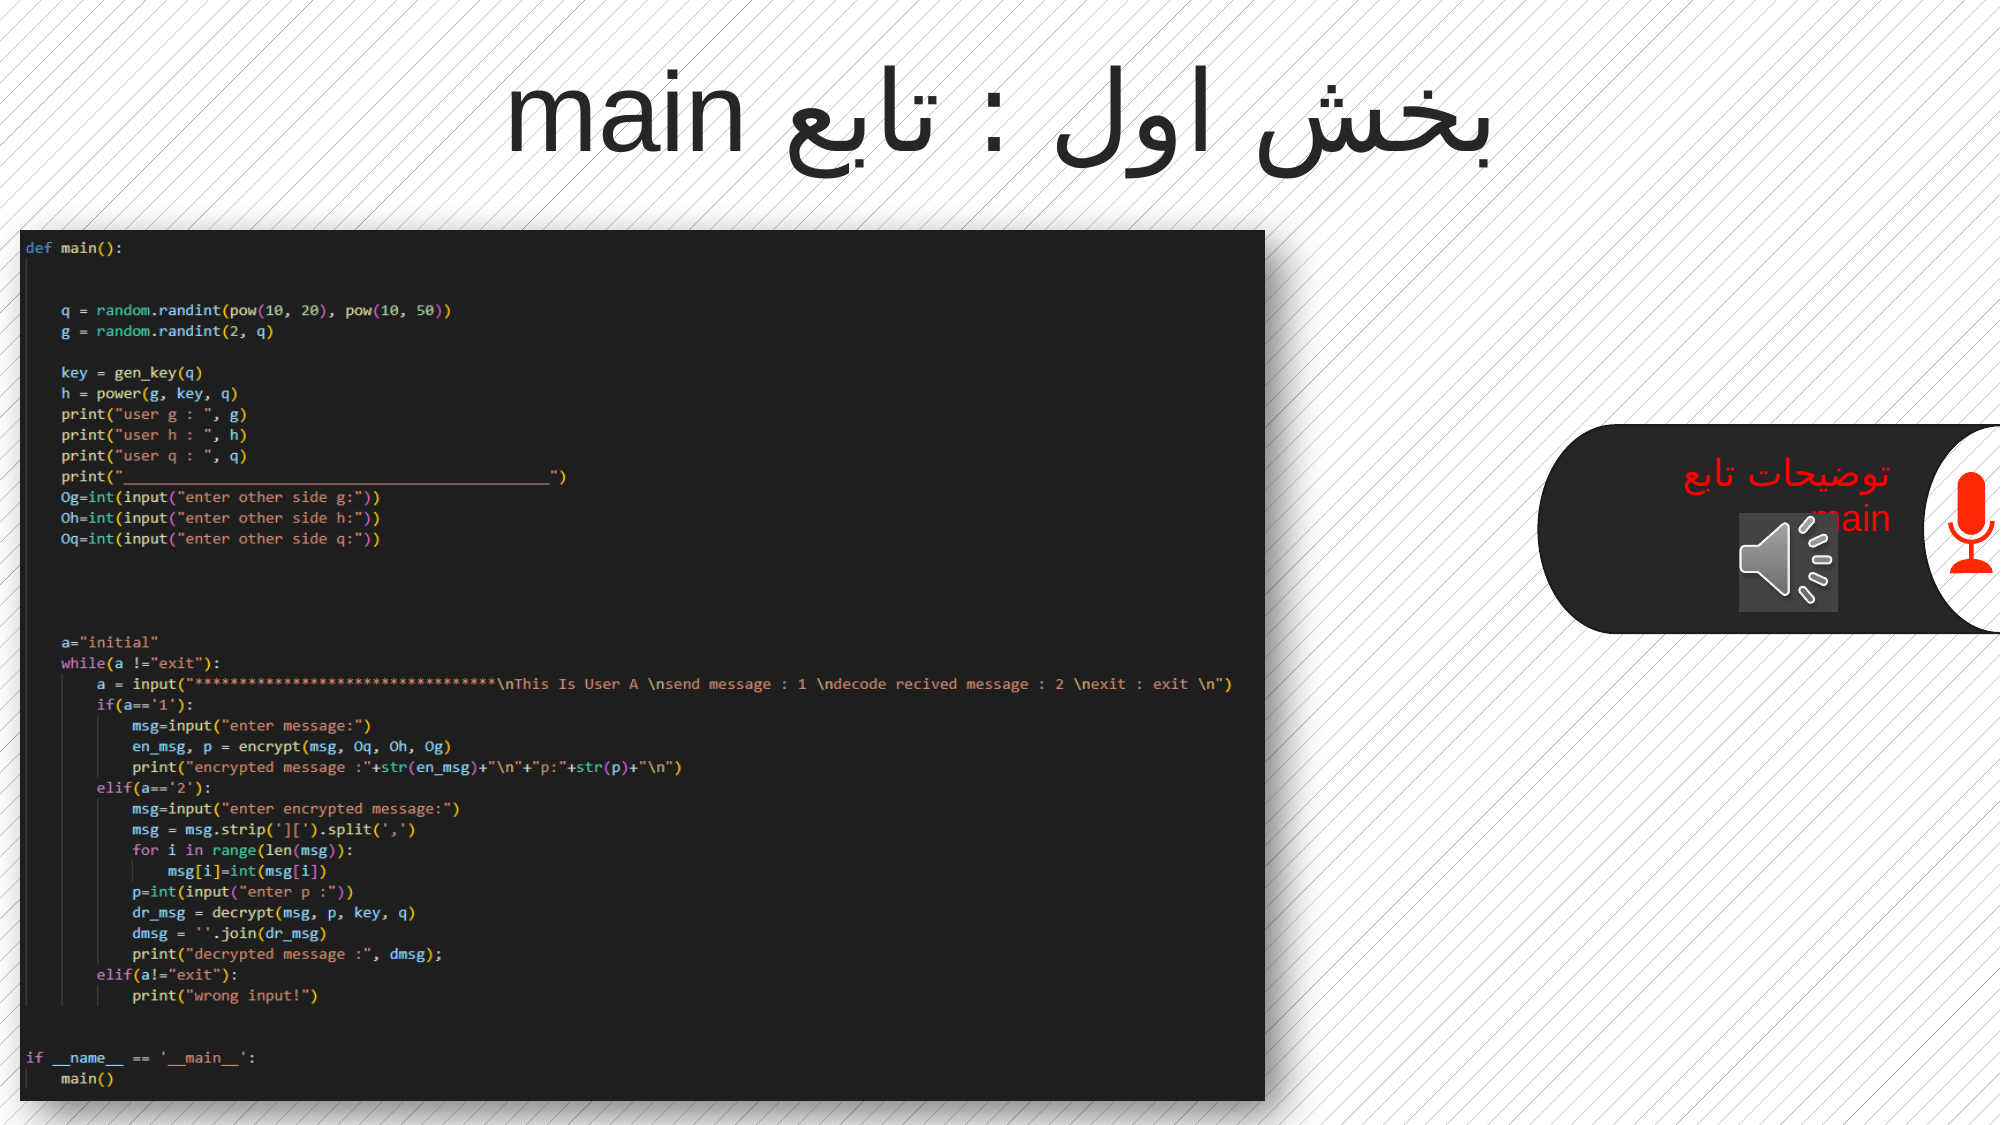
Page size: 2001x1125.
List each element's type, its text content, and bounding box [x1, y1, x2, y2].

text_box [1537, 424, 2000, 635]
text_box توضیحات تابع main [1593, 441, 1906, 547]
picture [1738, 512, 1839, 613]
picture [20, 230, 1265, 1101]
text_box [1946, 519, 1996, 575]
text_box [1956, 470, 1987, 536]
list بخش اول : تابع main [53, 55, 1952, 175]
